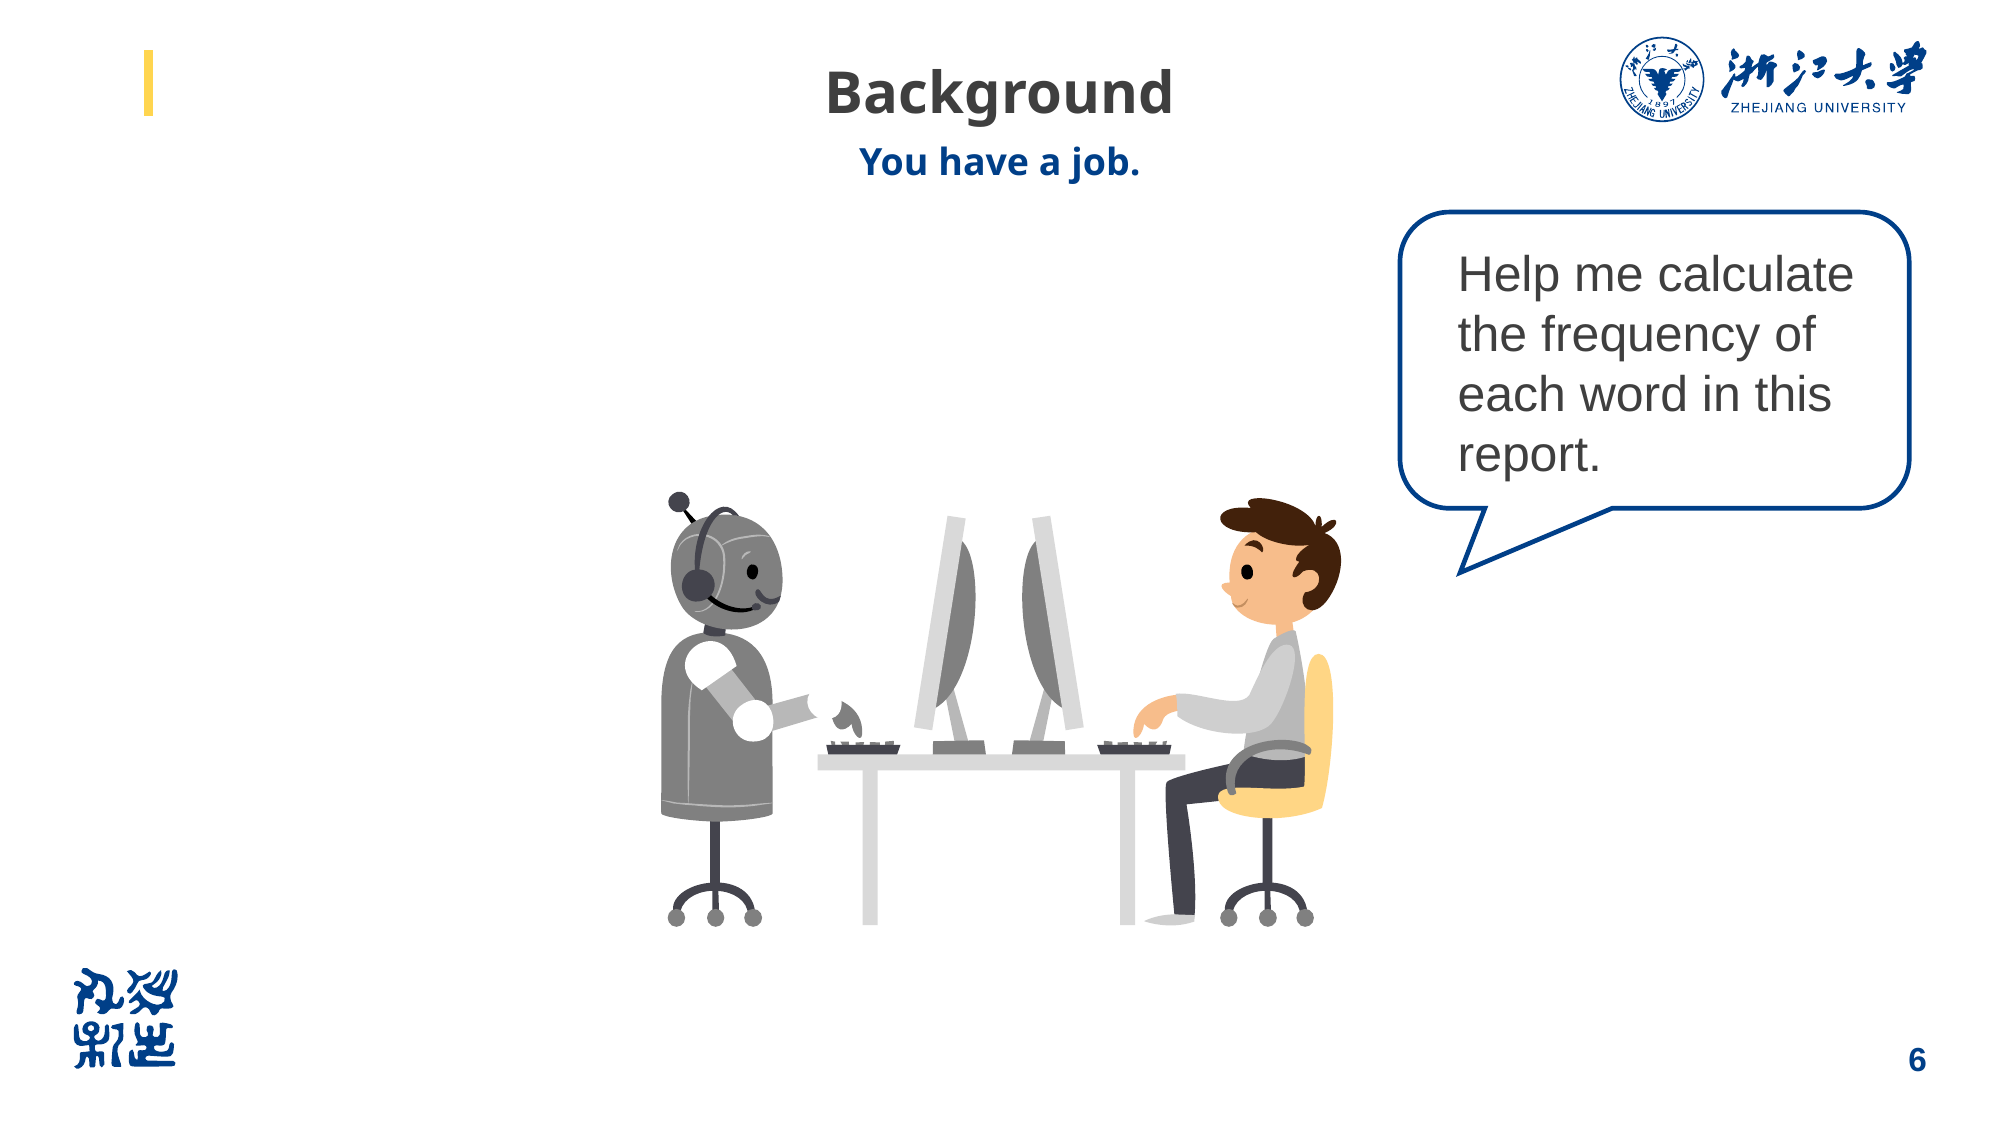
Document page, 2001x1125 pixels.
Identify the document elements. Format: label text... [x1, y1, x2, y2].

text_box [1398, 211, 1911, 575]
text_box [654, 484, 1346, 931]
slide_number 6 [1476, 1022, 1927, 1079]
text_box Help me calculate the frequency of each word in this report. [1442, 234, 1891, 490]
title Background [290, 34, 1710, 133]
list You have a job. [588, 135, 1412, 235]
